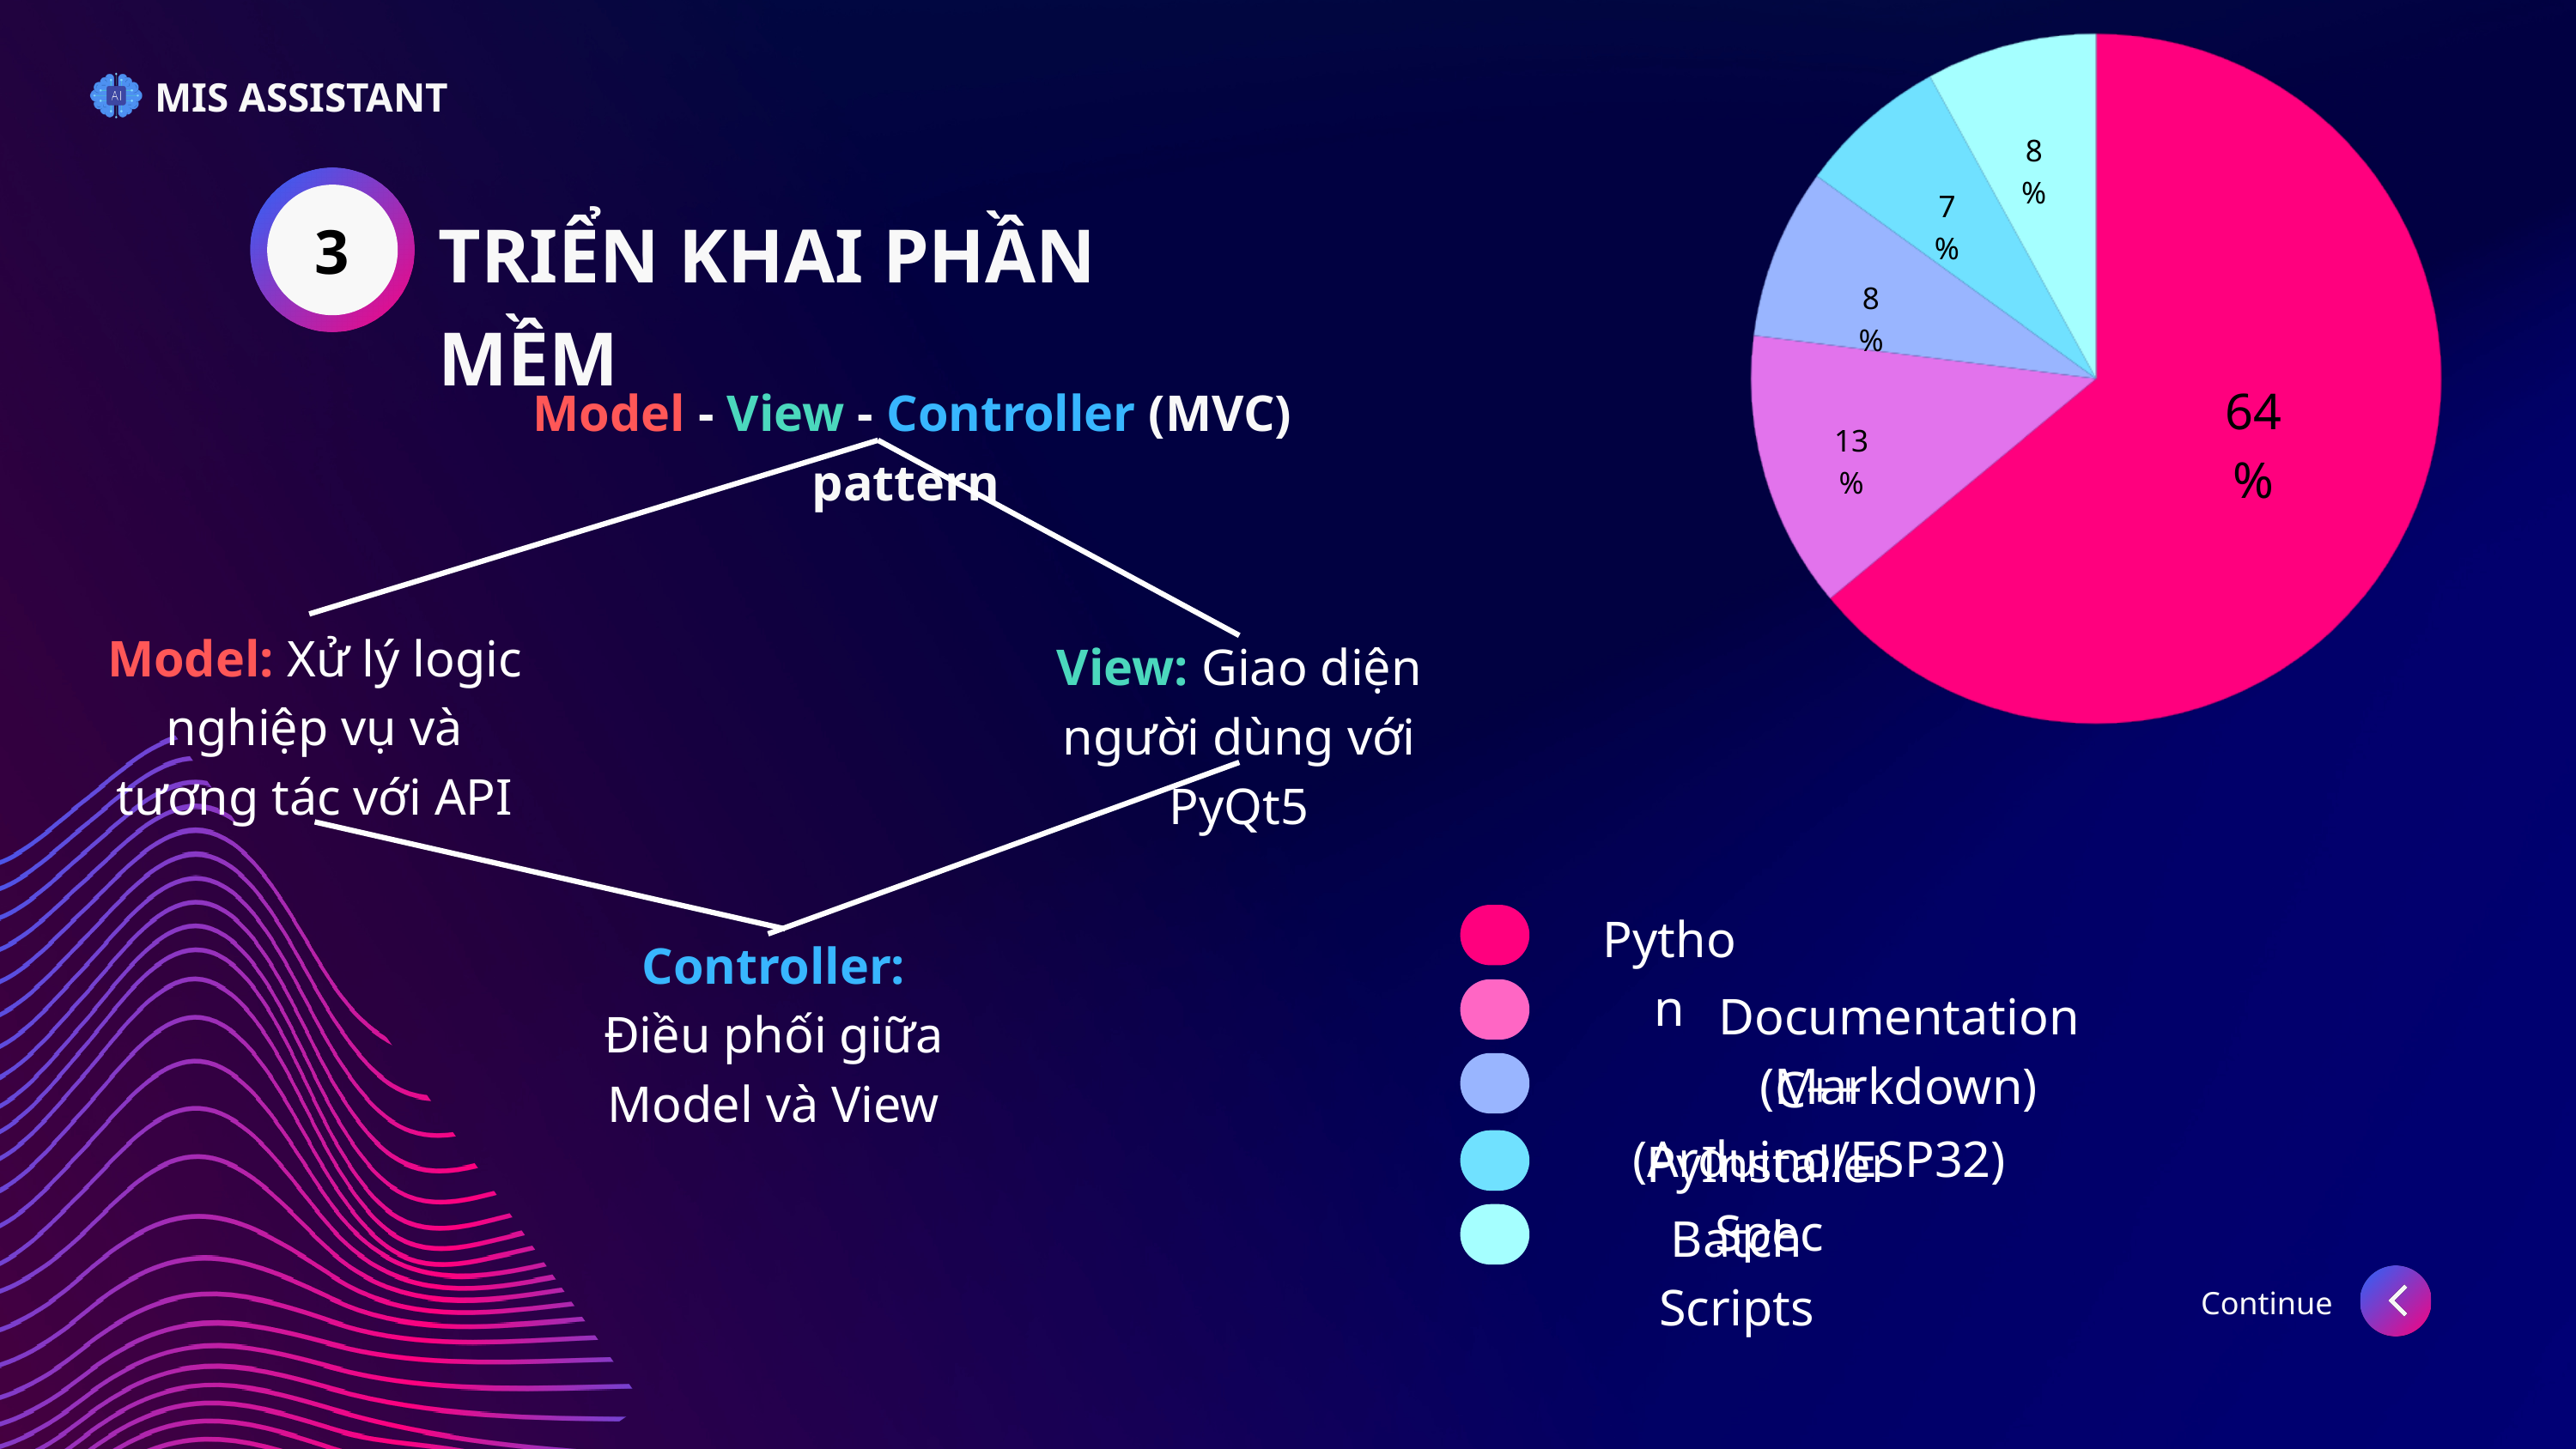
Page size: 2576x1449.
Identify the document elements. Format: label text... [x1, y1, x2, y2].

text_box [1460, 1052, 1530, 1114]
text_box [1460, 1203, 1530, 1265]
text_box Controller: Điều phối giữa Model và View [587, 924, 960, 1133]
text_box Documentation (Markdown) [1587, 975, 2210, 1115]
text_box TRIỂN KHAI PHẦN MỀM [438, 194, 1240, 372]
text_box [0, 0, 2576, 1449]
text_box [1460, 904, 1530, 966]
text_box Model - View - Controller (MVC) pattern [438, 372, 1374, 512]
text_box C++ (Arduino/ESP32) [1593, 1048, 2045, 1187]
text_box Python [1593, 897, 1747, 975]
text_box Model: Xử lý logic nghiệp vụ và tương tác với API [100, 617, 530, 826]
text_box Batch Scripts [1595, 1197, 1879, 1337]
text_box MIS ASSISTANT [155, 64, 612, 120]
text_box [1460, 1130, 1530, 1191]
text_box [0, 585, 644, 1449]
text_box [1460, 979, 1530, 1040]
text_box [250, 167, 415, 332]
picture [1682, 0, 2512, 794]
text_box [87, 66, 145, 124]
text_box View: Giao diện người dùng với PyQt5 [991, 626, 1488, 834]
text_box PyInstaller Spec [1595, 1123, 1944, 1262]
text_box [2053, 1264, 2432, 1337]
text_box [266, 184, 398, 316]
